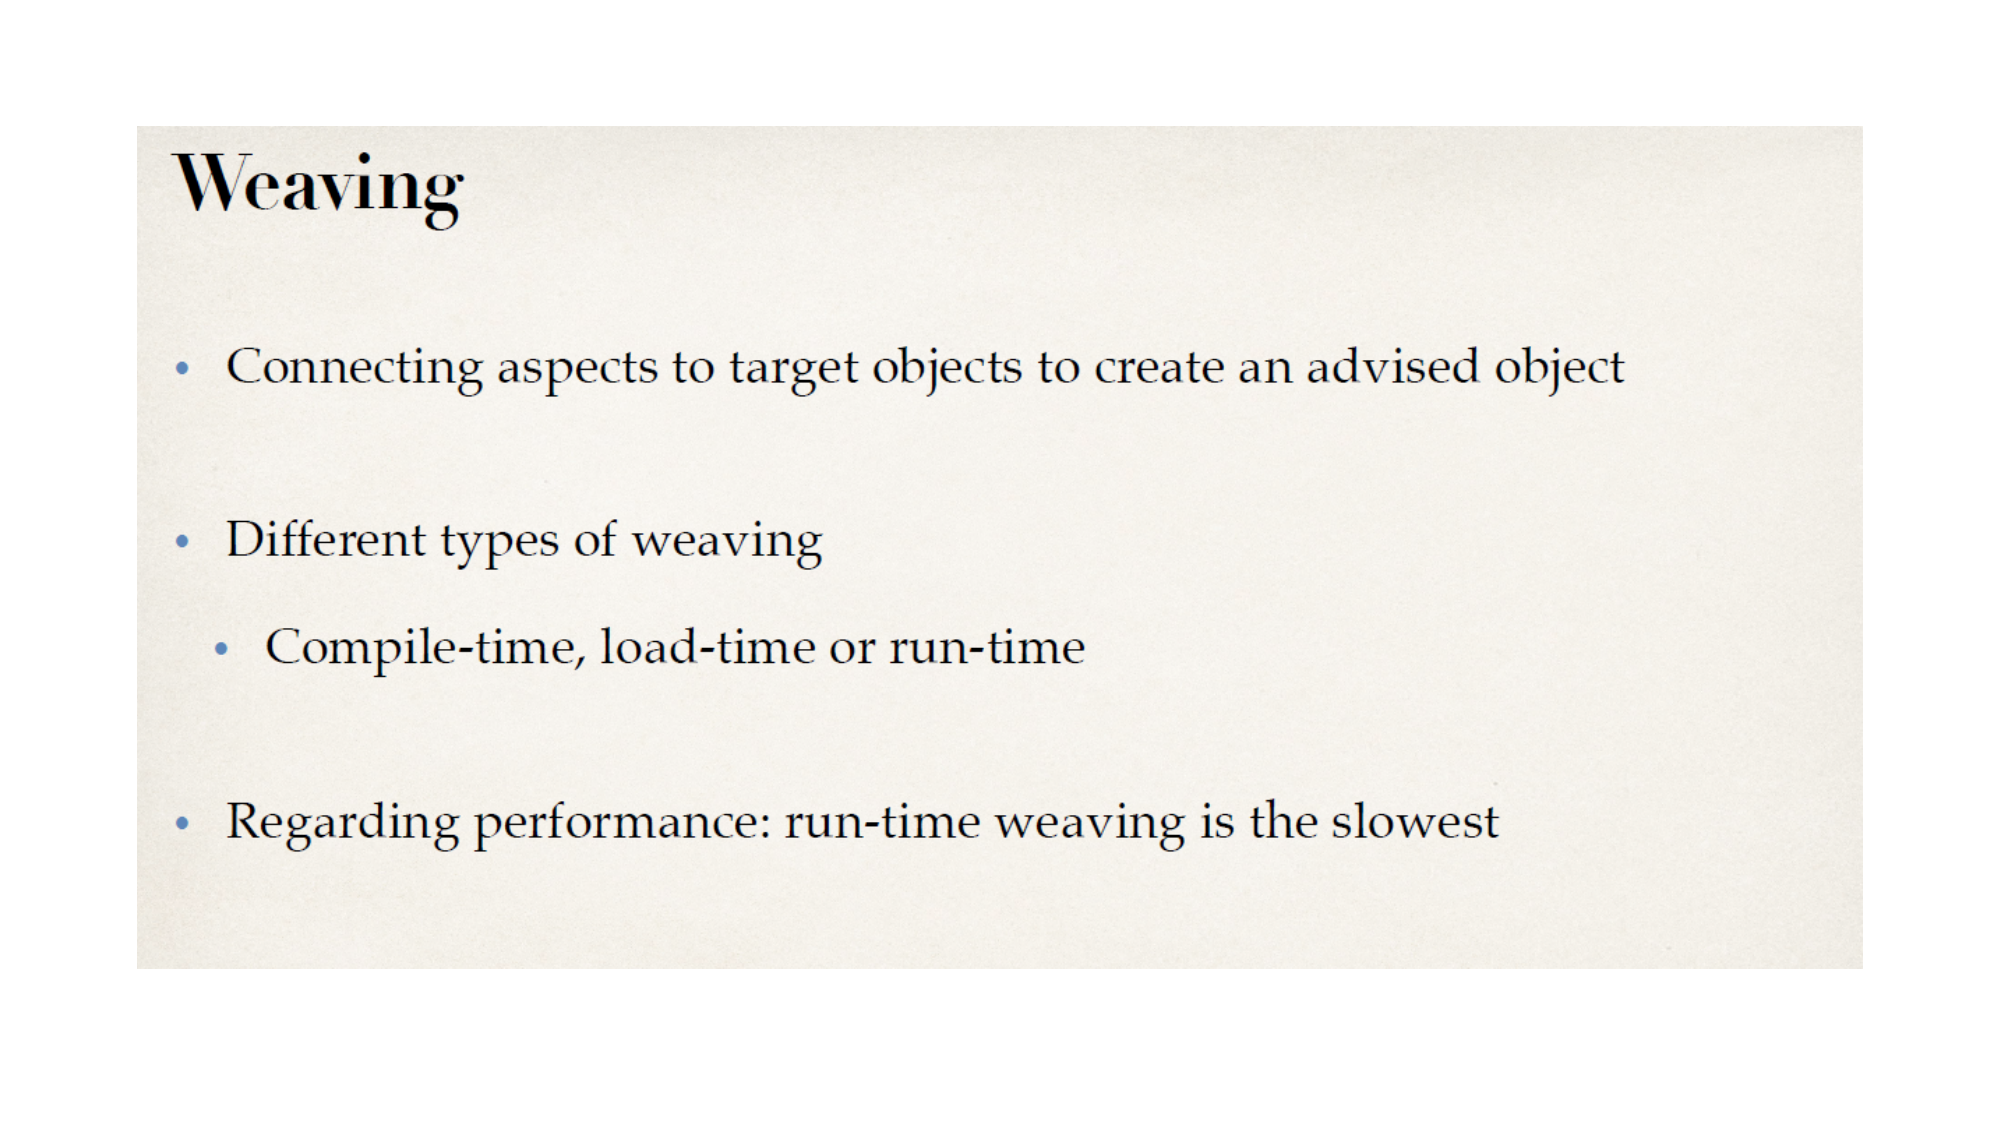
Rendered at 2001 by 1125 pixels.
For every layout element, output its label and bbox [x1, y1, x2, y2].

list [137, 126, 1863, 969]
